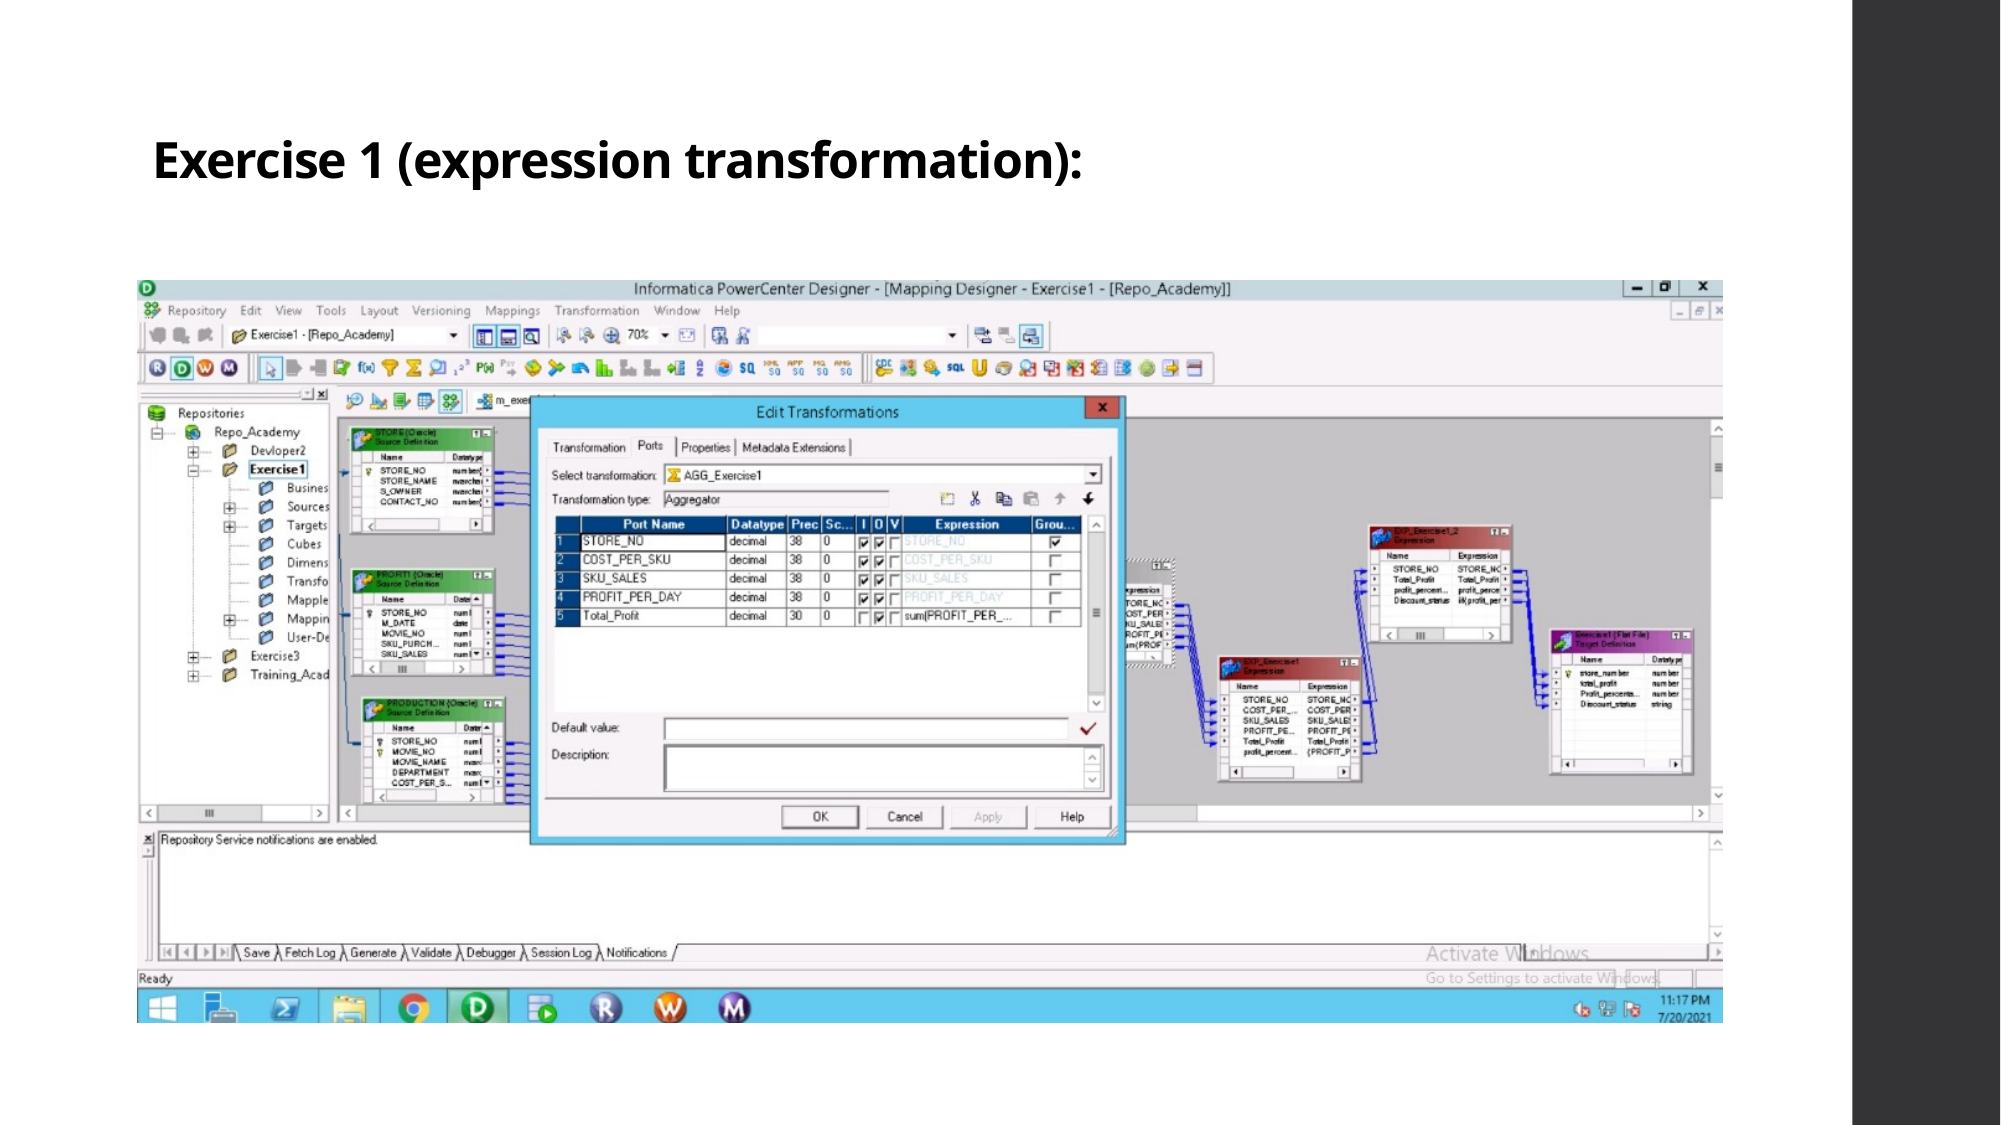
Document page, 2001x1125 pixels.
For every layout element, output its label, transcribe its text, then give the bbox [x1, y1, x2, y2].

title Exercise 1 (expression transformation): [137, 59, 1863, 197]
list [137, 280, 1724, 1023]
